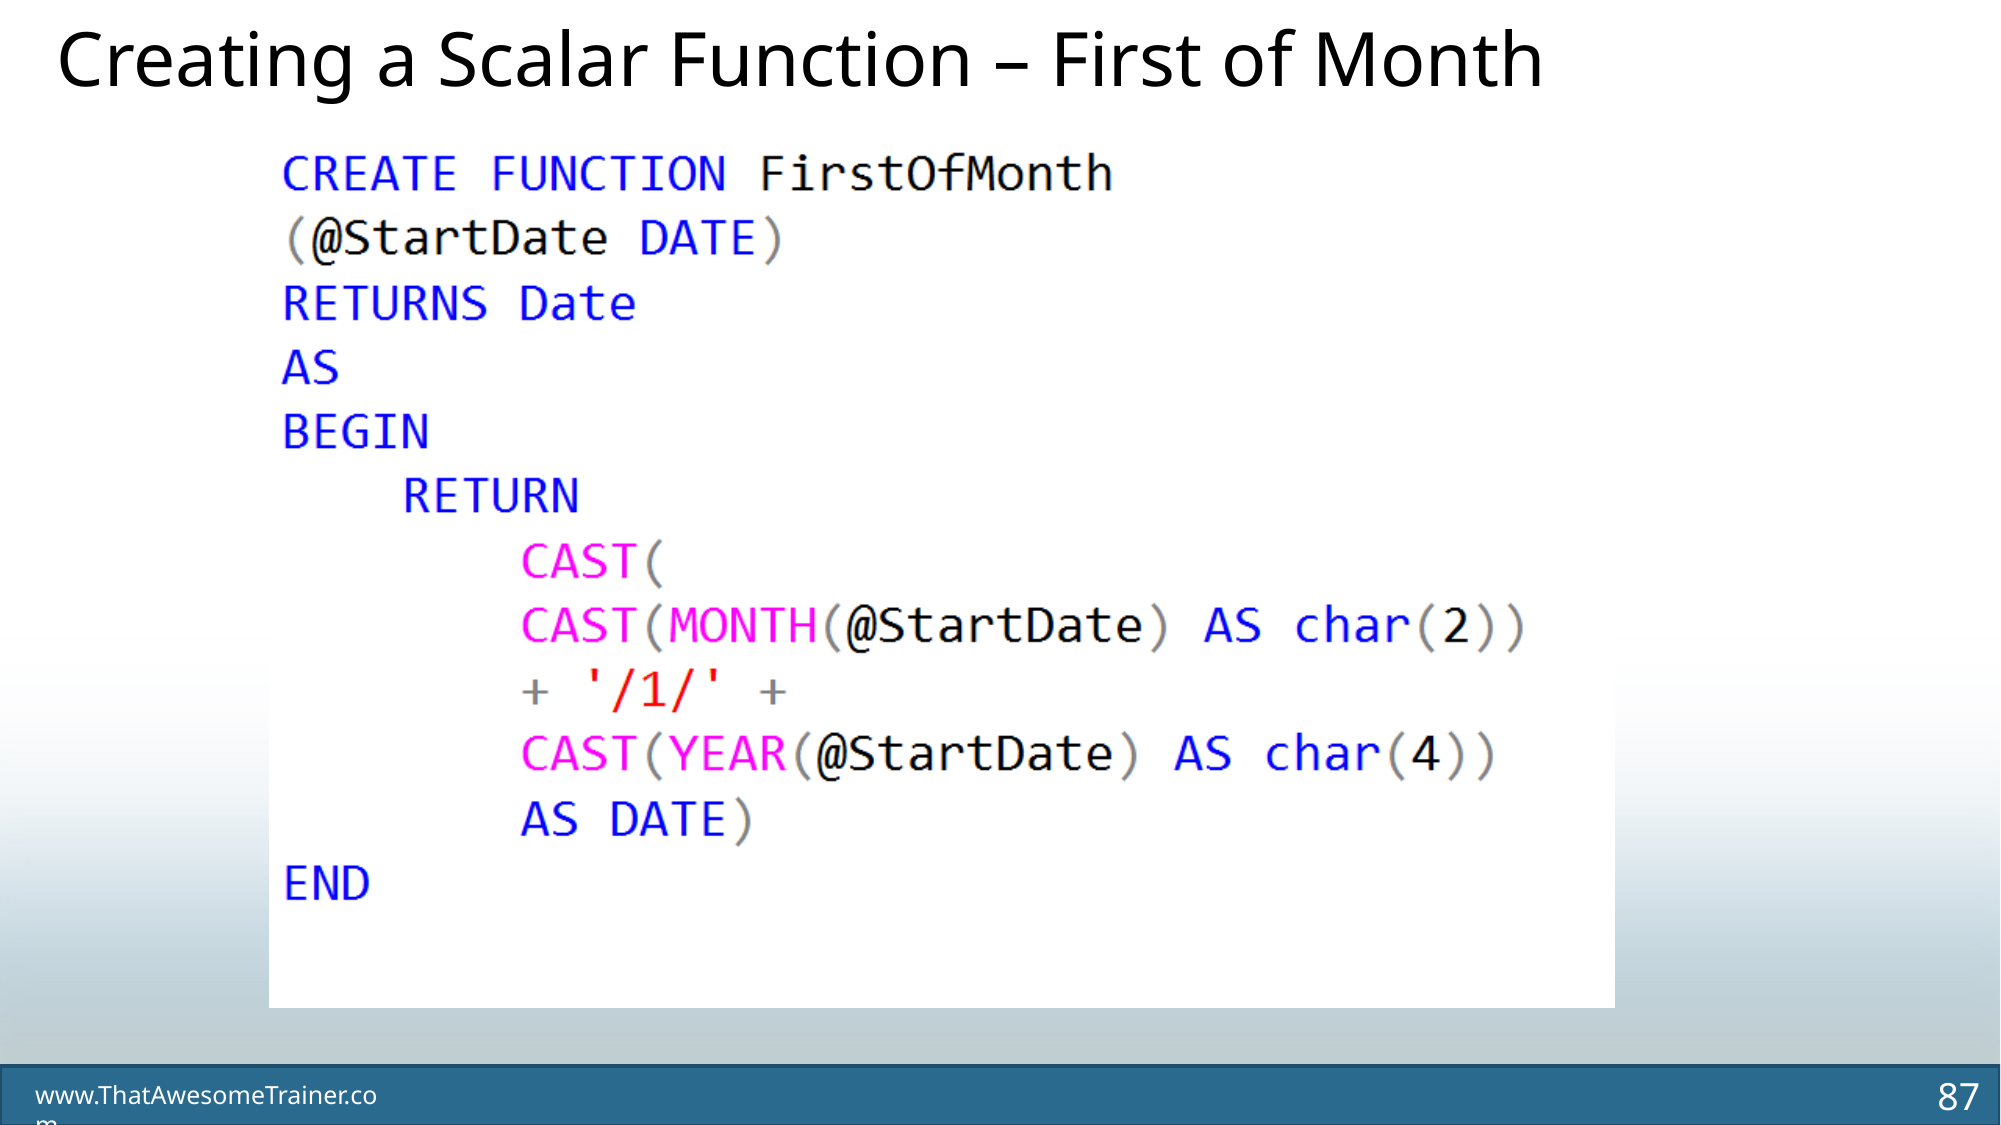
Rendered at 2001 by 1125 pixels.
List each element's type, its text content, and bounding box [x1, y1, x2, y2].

picture [0, 0, 2001, 1064]
text_box Creating a Scalar Function – First of Month [41, 20, 1842, 209]
